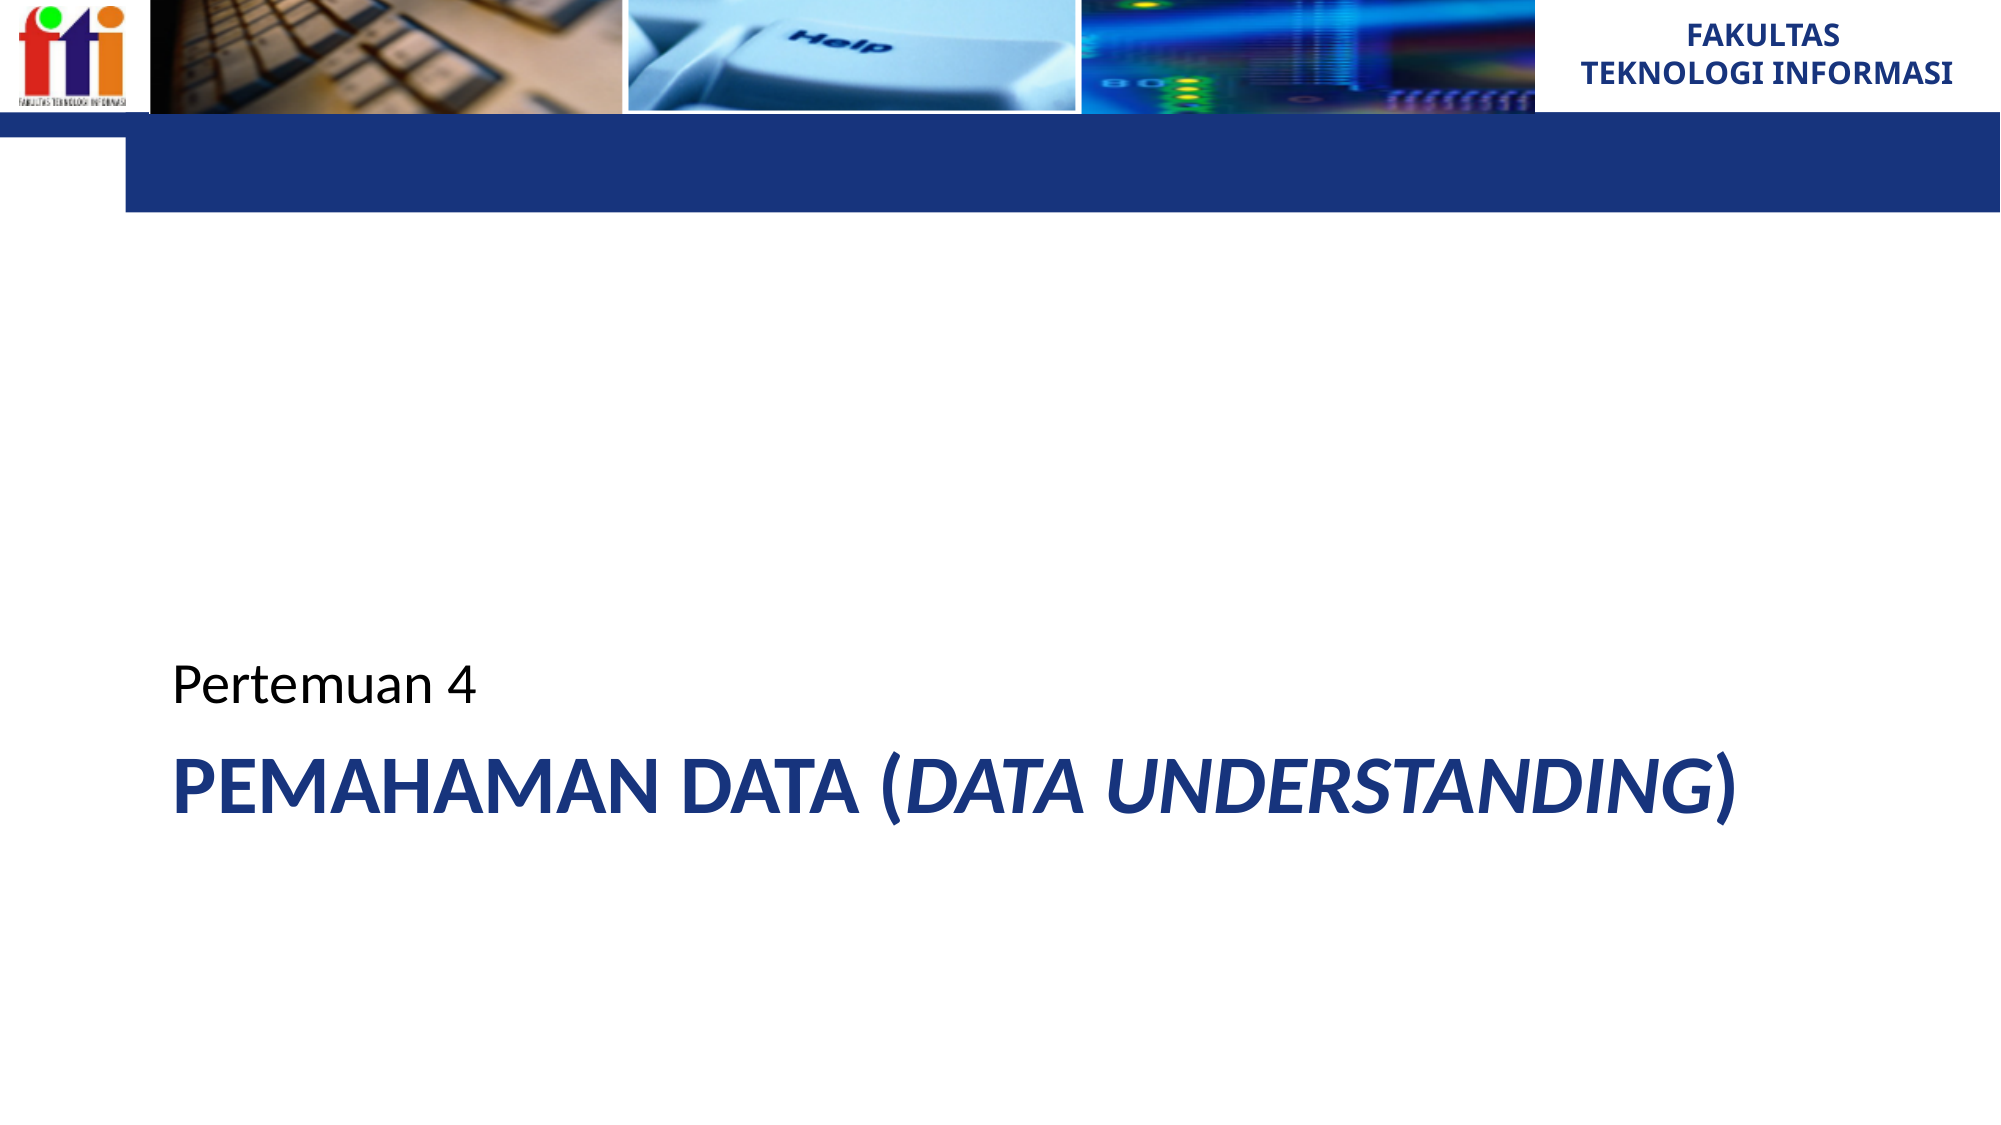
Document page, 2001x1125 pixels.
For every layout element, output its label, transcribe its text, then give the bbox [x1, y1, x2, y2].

picture [149, 0, 1535, 114]
title PEMAHAMAN DATA (DATA UNDERSTANDING) [157, 722, 1910, 947]
list Pertemuan 4 [157, 476, 1859, 722]
picture [19, 6, 126, 106]
